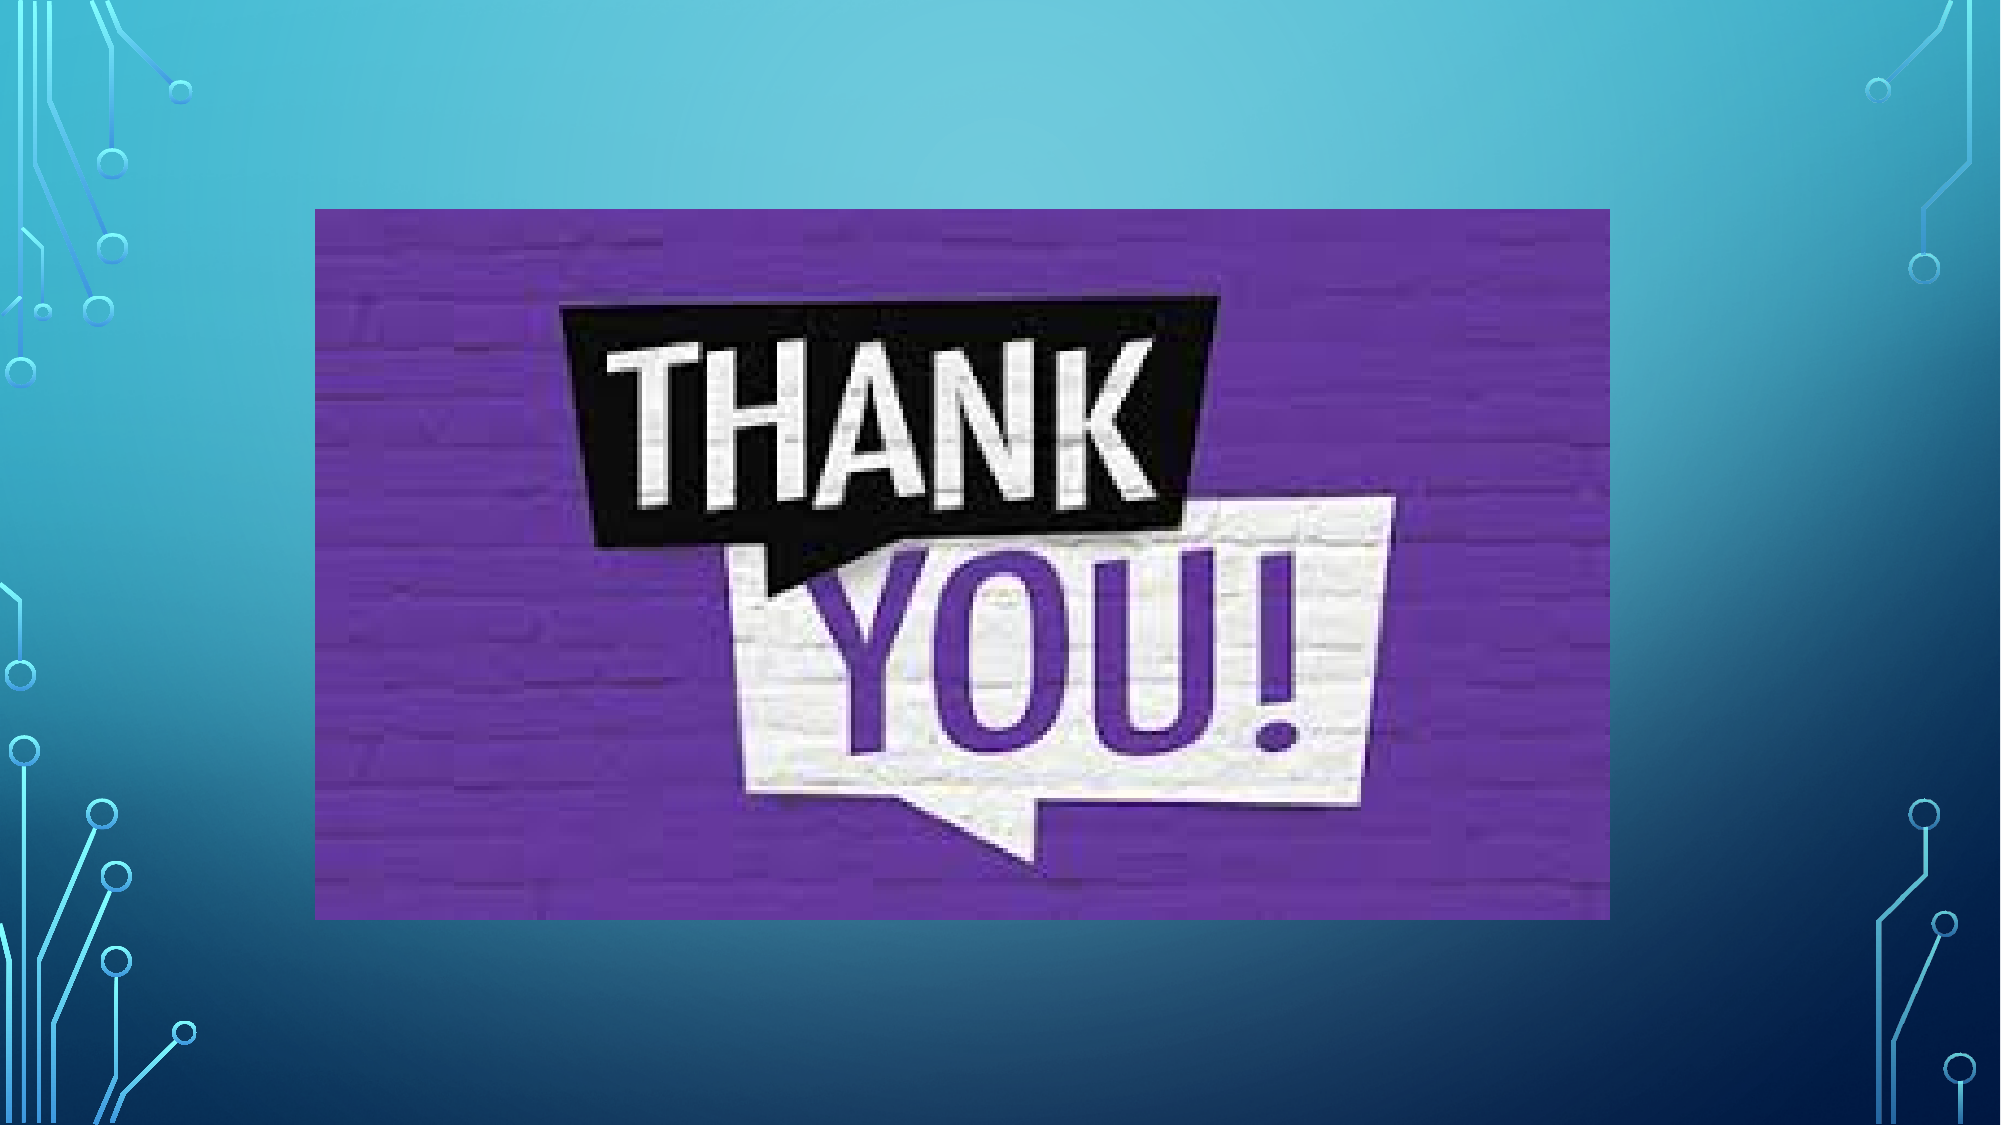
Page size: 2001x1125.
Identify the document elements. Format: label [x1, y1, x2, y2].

picture [315, 209, 1610, 920]
